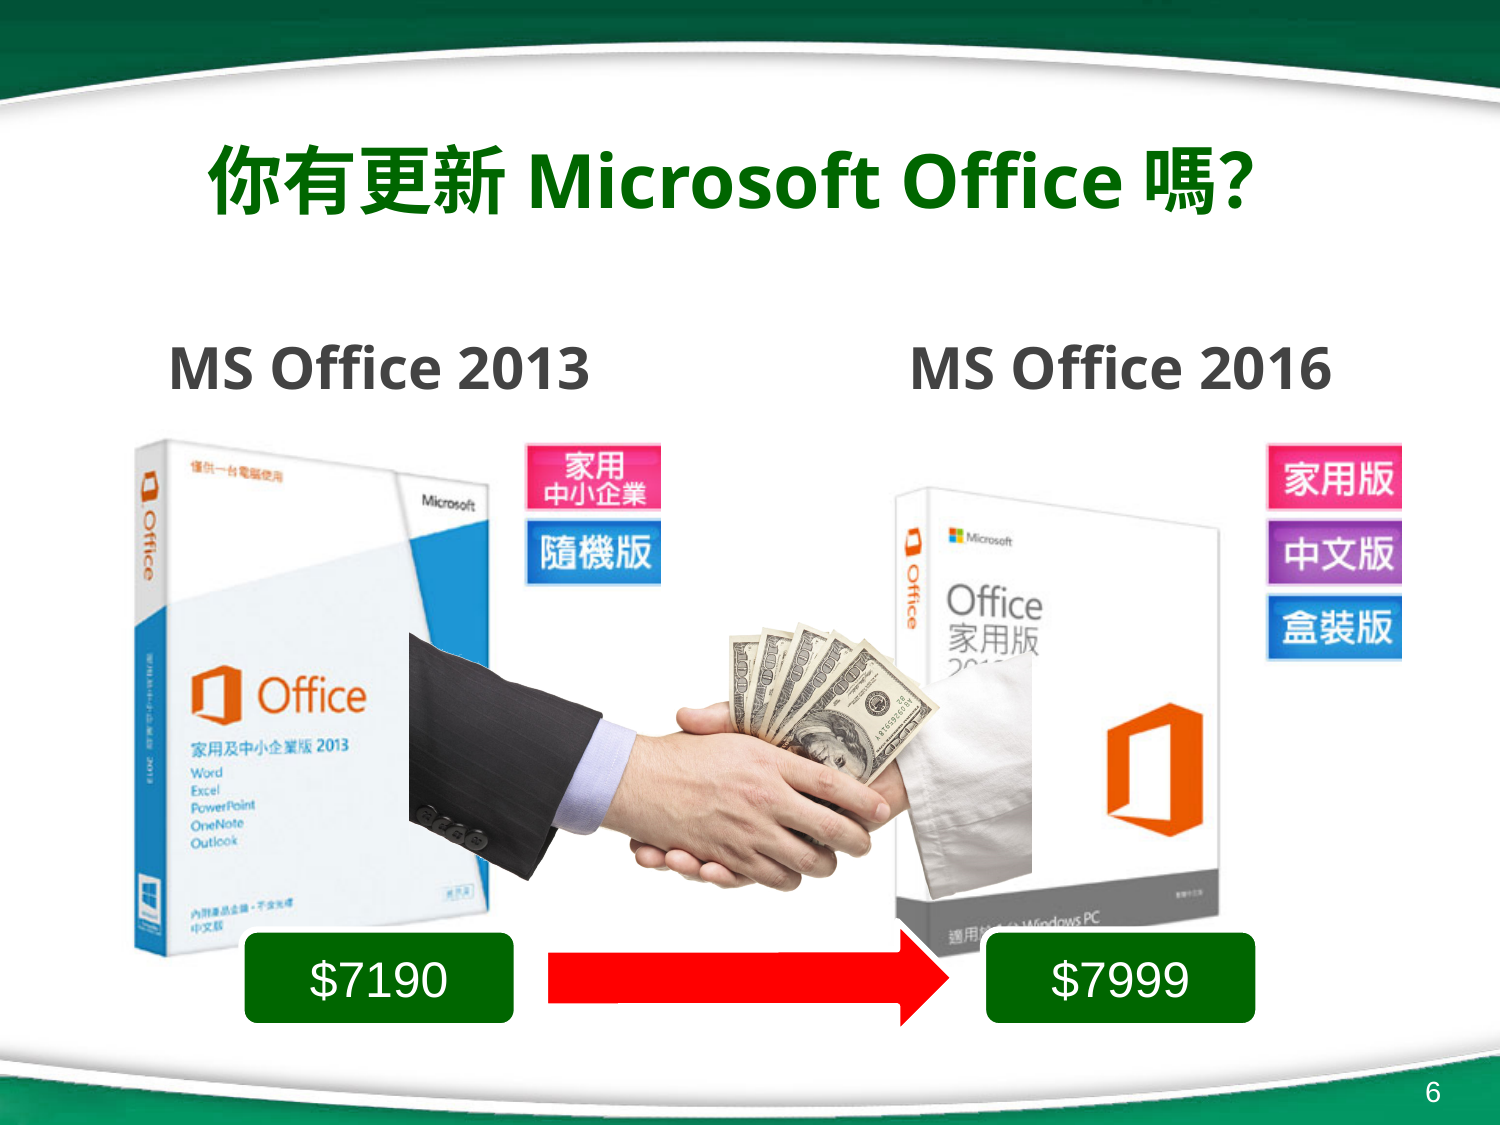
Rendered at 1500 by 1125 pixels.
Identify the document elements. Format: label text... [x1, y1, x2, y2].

text_box [545, 949, 933, 1035]
slide_number ‹#› [1410, 1056, 1500, 1125]
text_box $7190 [241, 999, 517, 1027]
text_box $7999 [983, 999, 1259, 1027]
title 你有更新Microsoft Office嗎？ [51, 112, 1449, 246]
subtitle MS Office 2016 [792, 245, 1449, 417]
subtitle MS Office 2013 [51, 245, 708, 417]
picture [0, 0, 1500, 1125]
